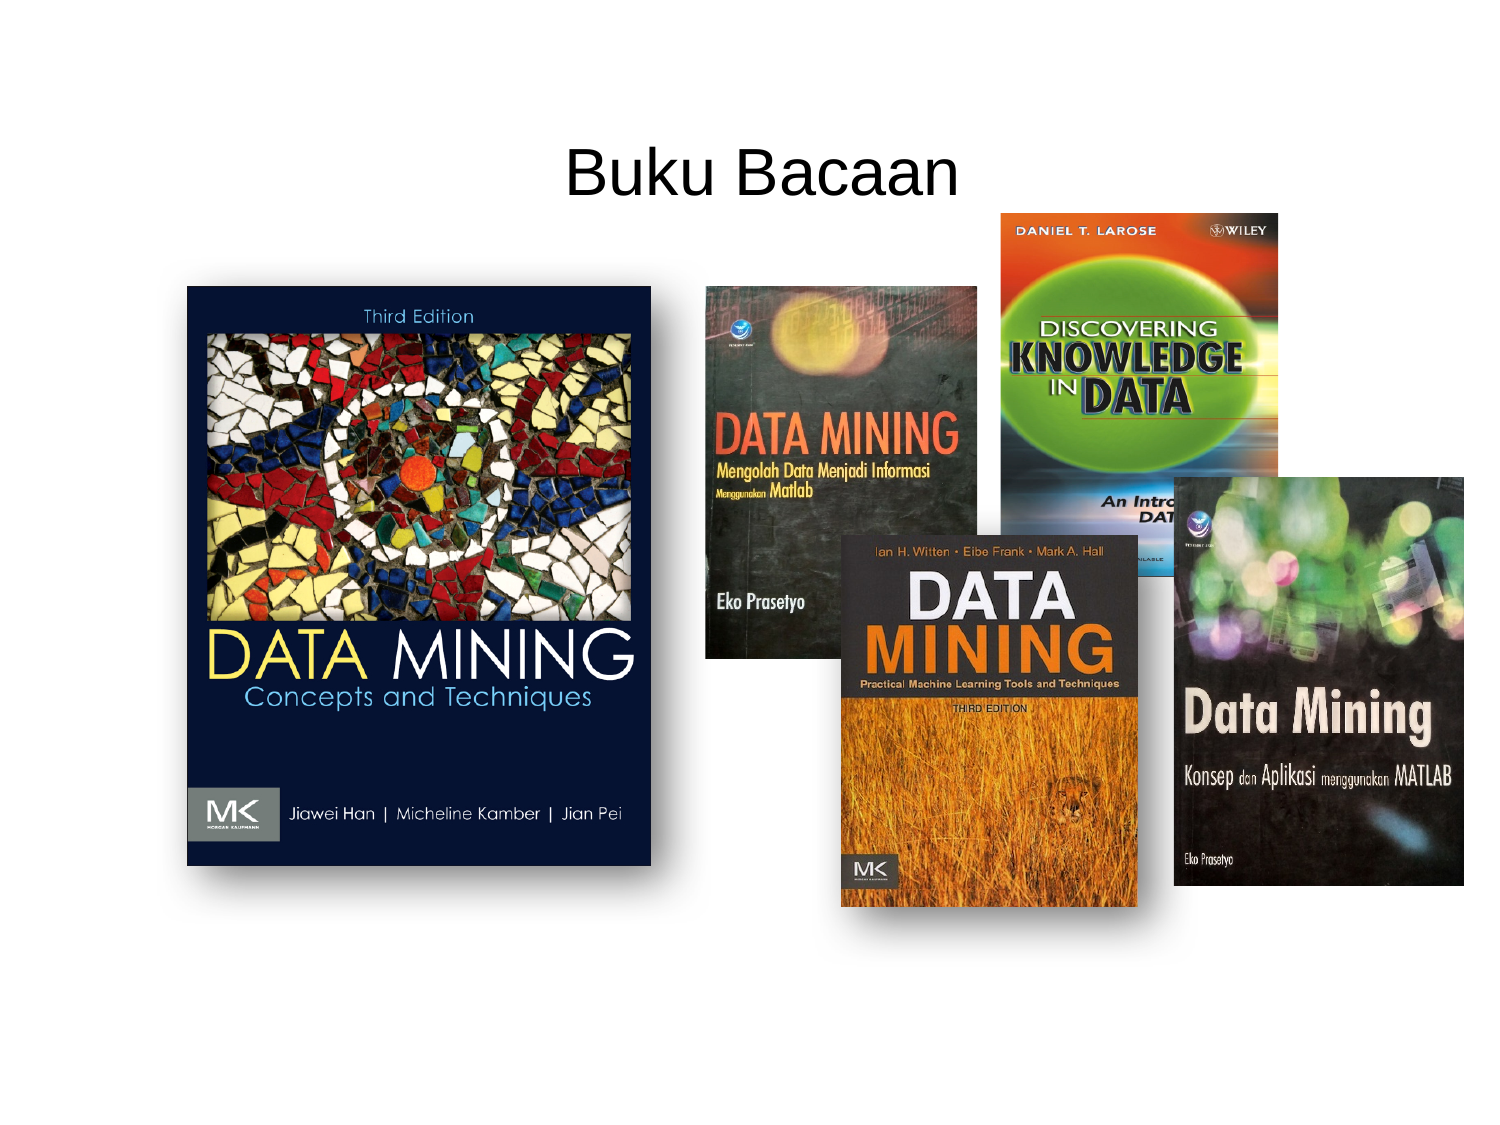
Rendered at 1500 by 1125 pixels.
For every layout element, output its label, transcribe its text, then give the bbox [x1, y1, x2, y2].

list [841, 535, 1139, 907]
picture [187, 286, 651, 866]
picture [705, 286, 978, 660]
picture [1000, 213, 1465, 886]
title Buku Bacaan [87, 112, 1438, 225]
